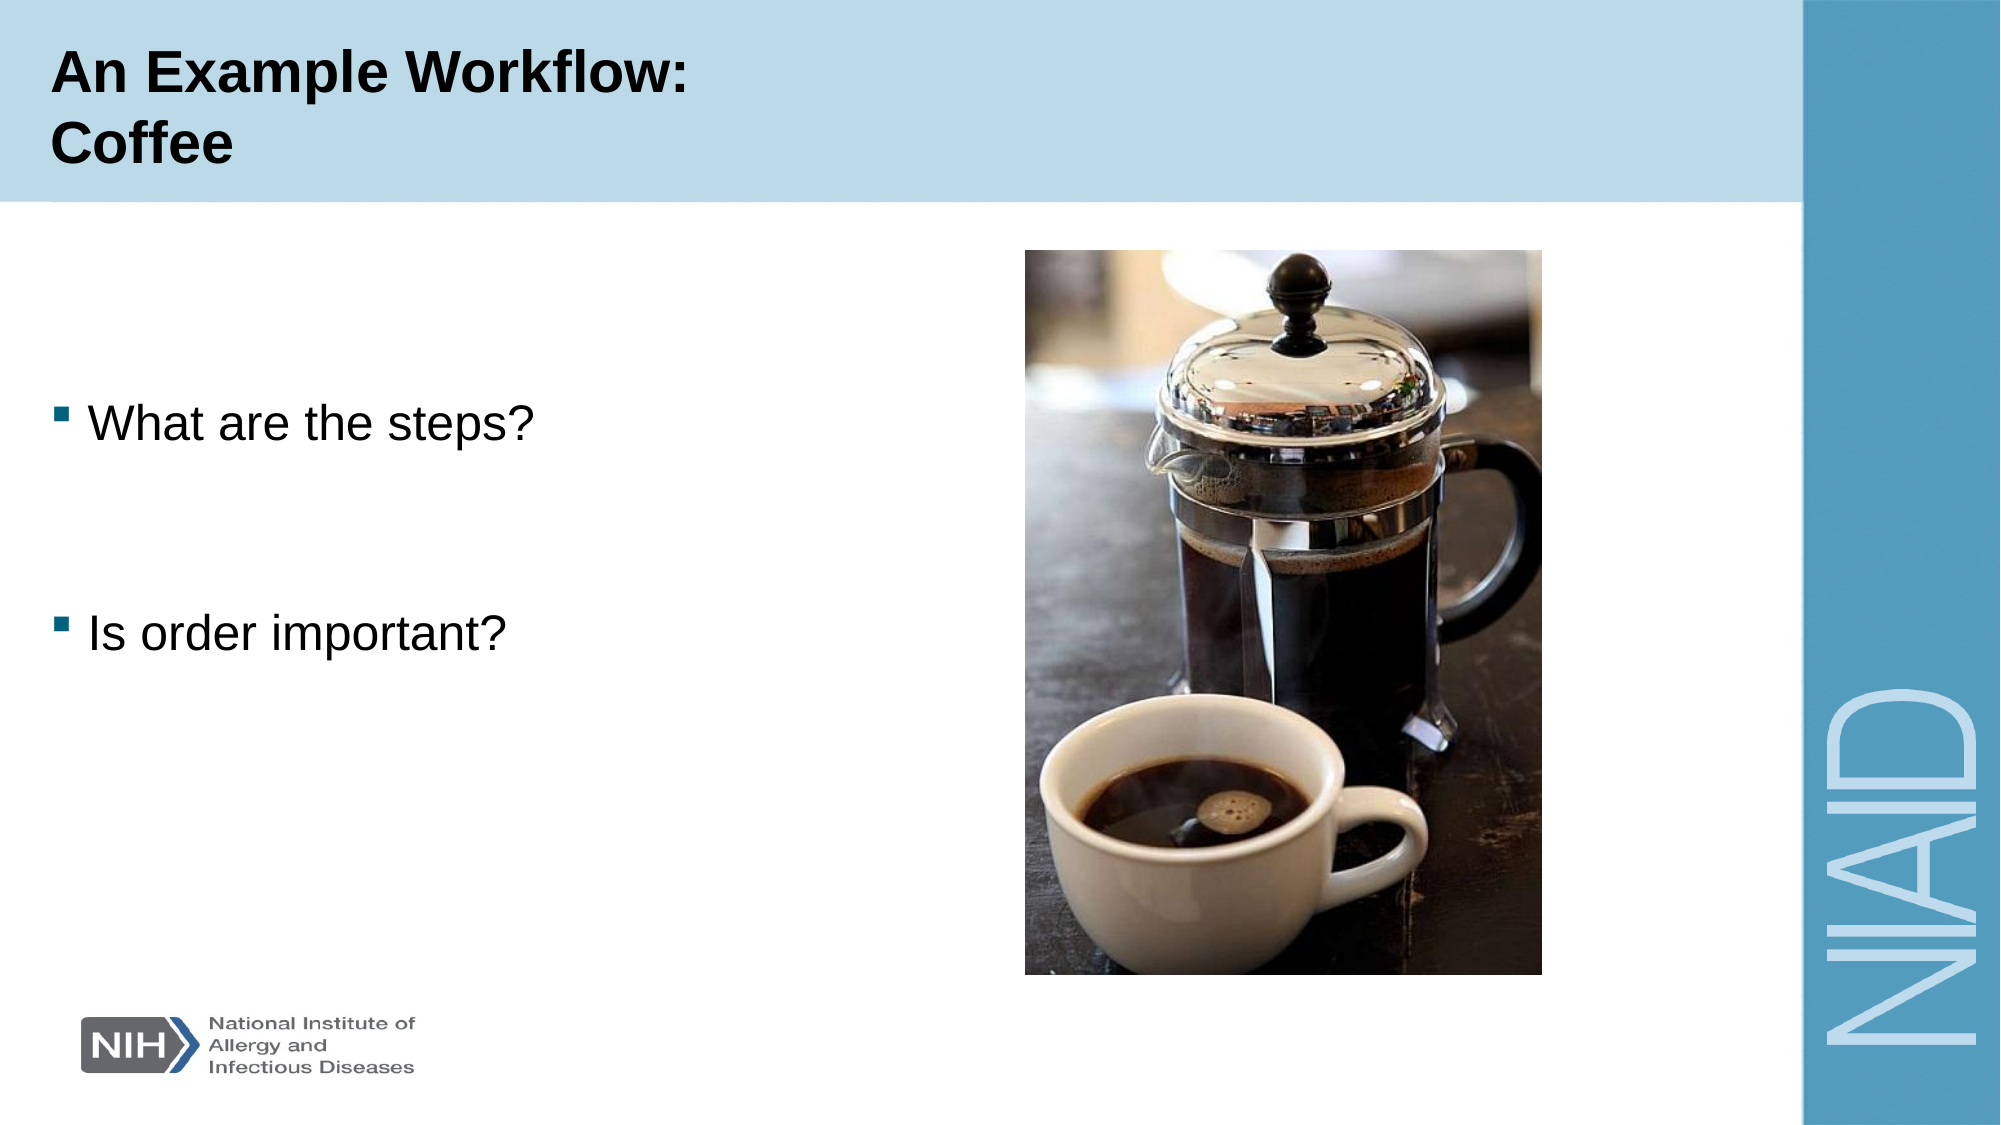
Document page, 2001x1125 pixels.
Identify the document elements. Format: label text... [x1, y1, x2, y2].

list What are the steps? Is order important? [50, 250, 850, 975]
title An Example Workflow: Coffee [50, 25, 1700, 176]
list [1025, 250, 1542, 976]
picture [0, 0, 2000, 1125]
